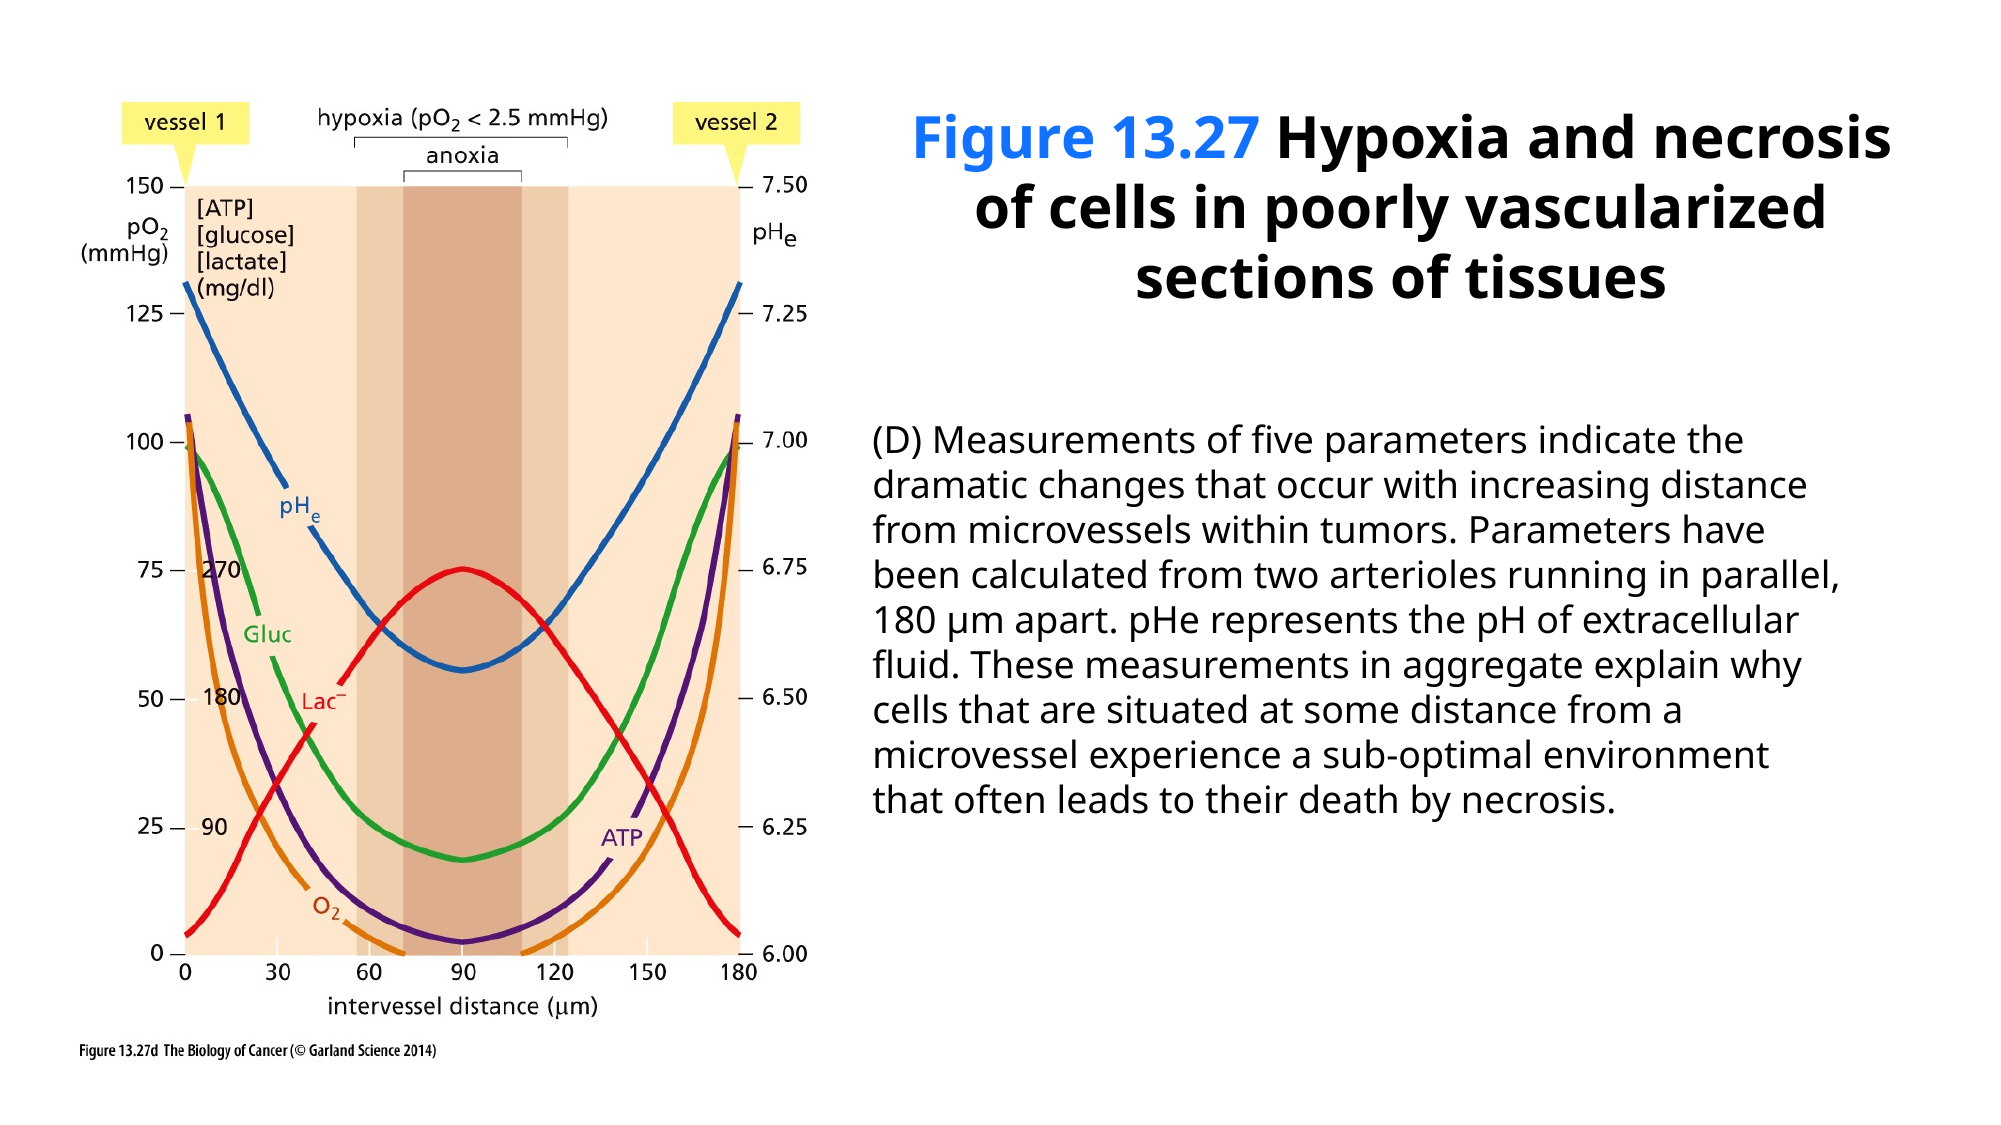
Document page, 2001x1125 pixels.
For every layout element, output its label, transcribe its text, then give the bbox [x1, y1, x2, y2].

text_box Figure 13.27 Hypoxia and necrosis of cells in poorly vascularized sections of tissues [875, 92, 1928, 318]
picture [71, 92, 816, 1063]
text_box (D) Measurements of five parameters indicate the dramatic changes that occur with increasing distance from microvessels within tumors. Parameters have been calculated from two arterioles running in parallel, 180 μm apart. pHe represents the pH of extracellular fluid. These measurements in aggregate explain why cells that are situated at some distance from a microvessel experience a sub-optimal environment that often leads to their death by necrosis. [857, 408, 1858, 829]
